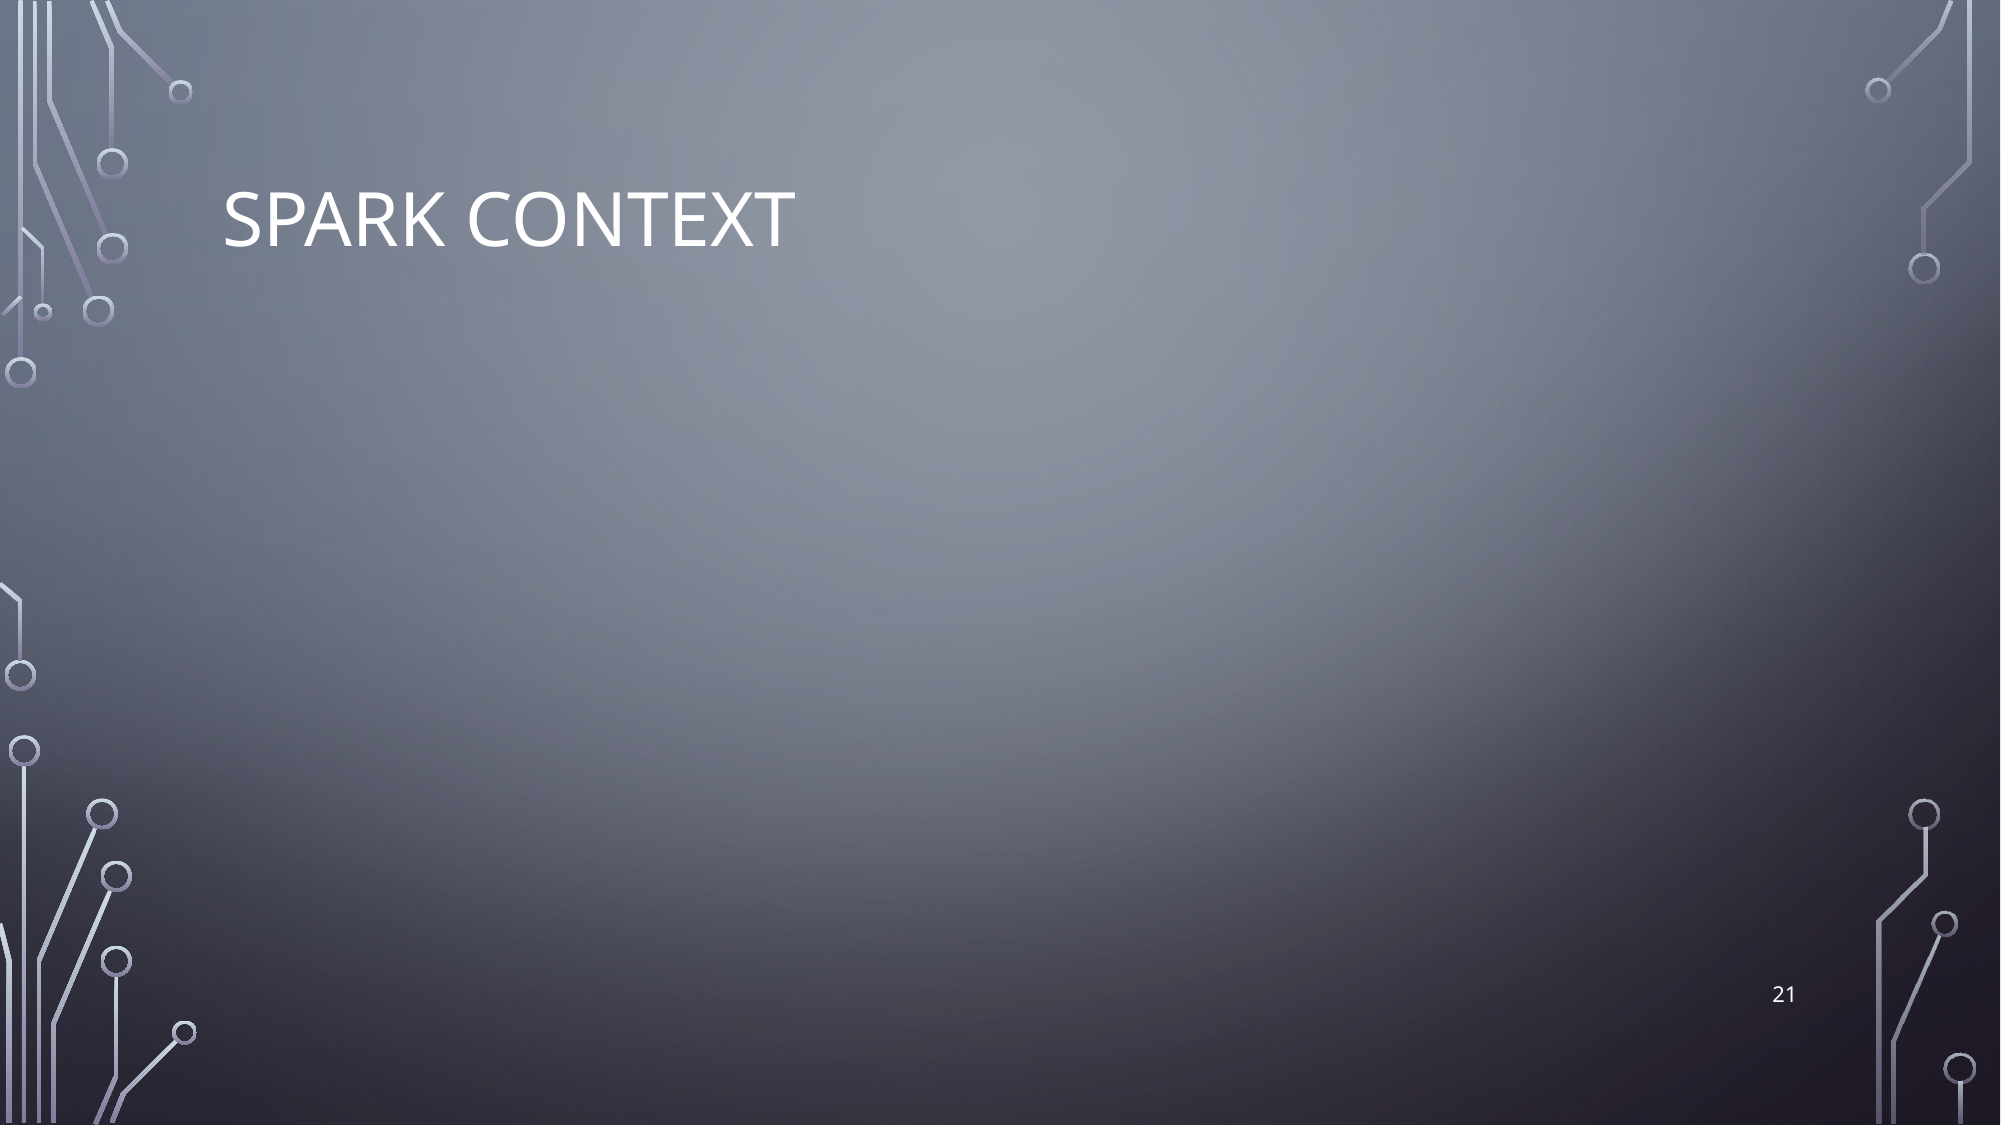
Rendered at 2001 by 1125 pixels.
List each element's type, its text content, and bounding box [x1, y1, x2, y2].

slide_number 21 [1685, 965, 1813, 1025]
title Spark Context [207, 101, 1813, 344]
